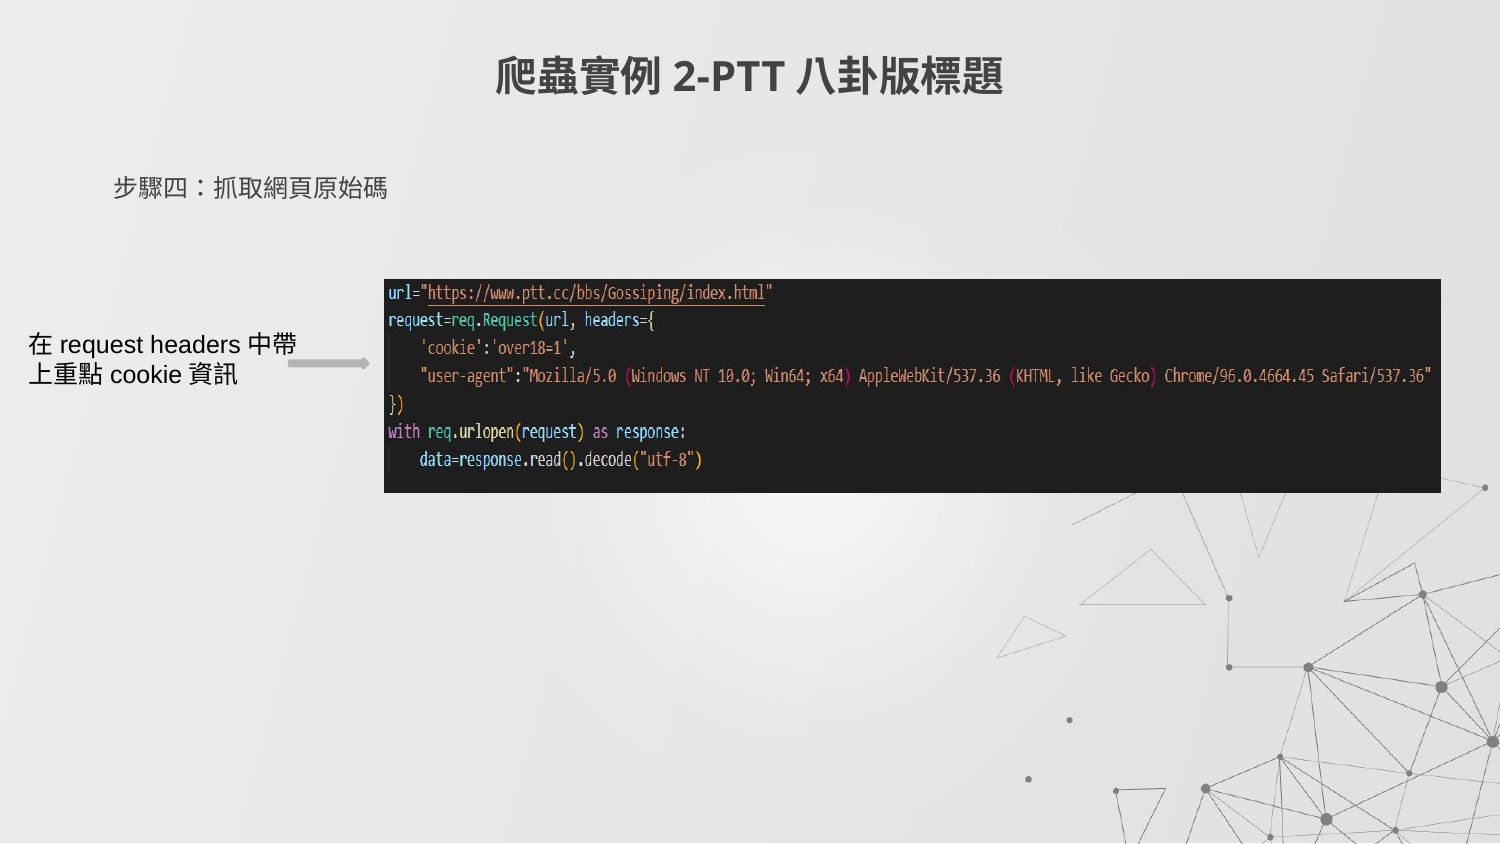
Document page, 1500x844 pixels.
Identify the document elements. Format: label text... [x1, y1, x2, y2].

text_box [287, 357, 370, 370]
text_box 在request headers中帶上重點cookie資訊 [14, 321, 323, 397]
subtitle 步驟四：抓取網頁原始碼 [73, 157, 1337, 224]
title 爬蟲實例2-PTT八卦版標題 [322, 35, 1178, 207]
picture [0, 0, 1500, 844]
